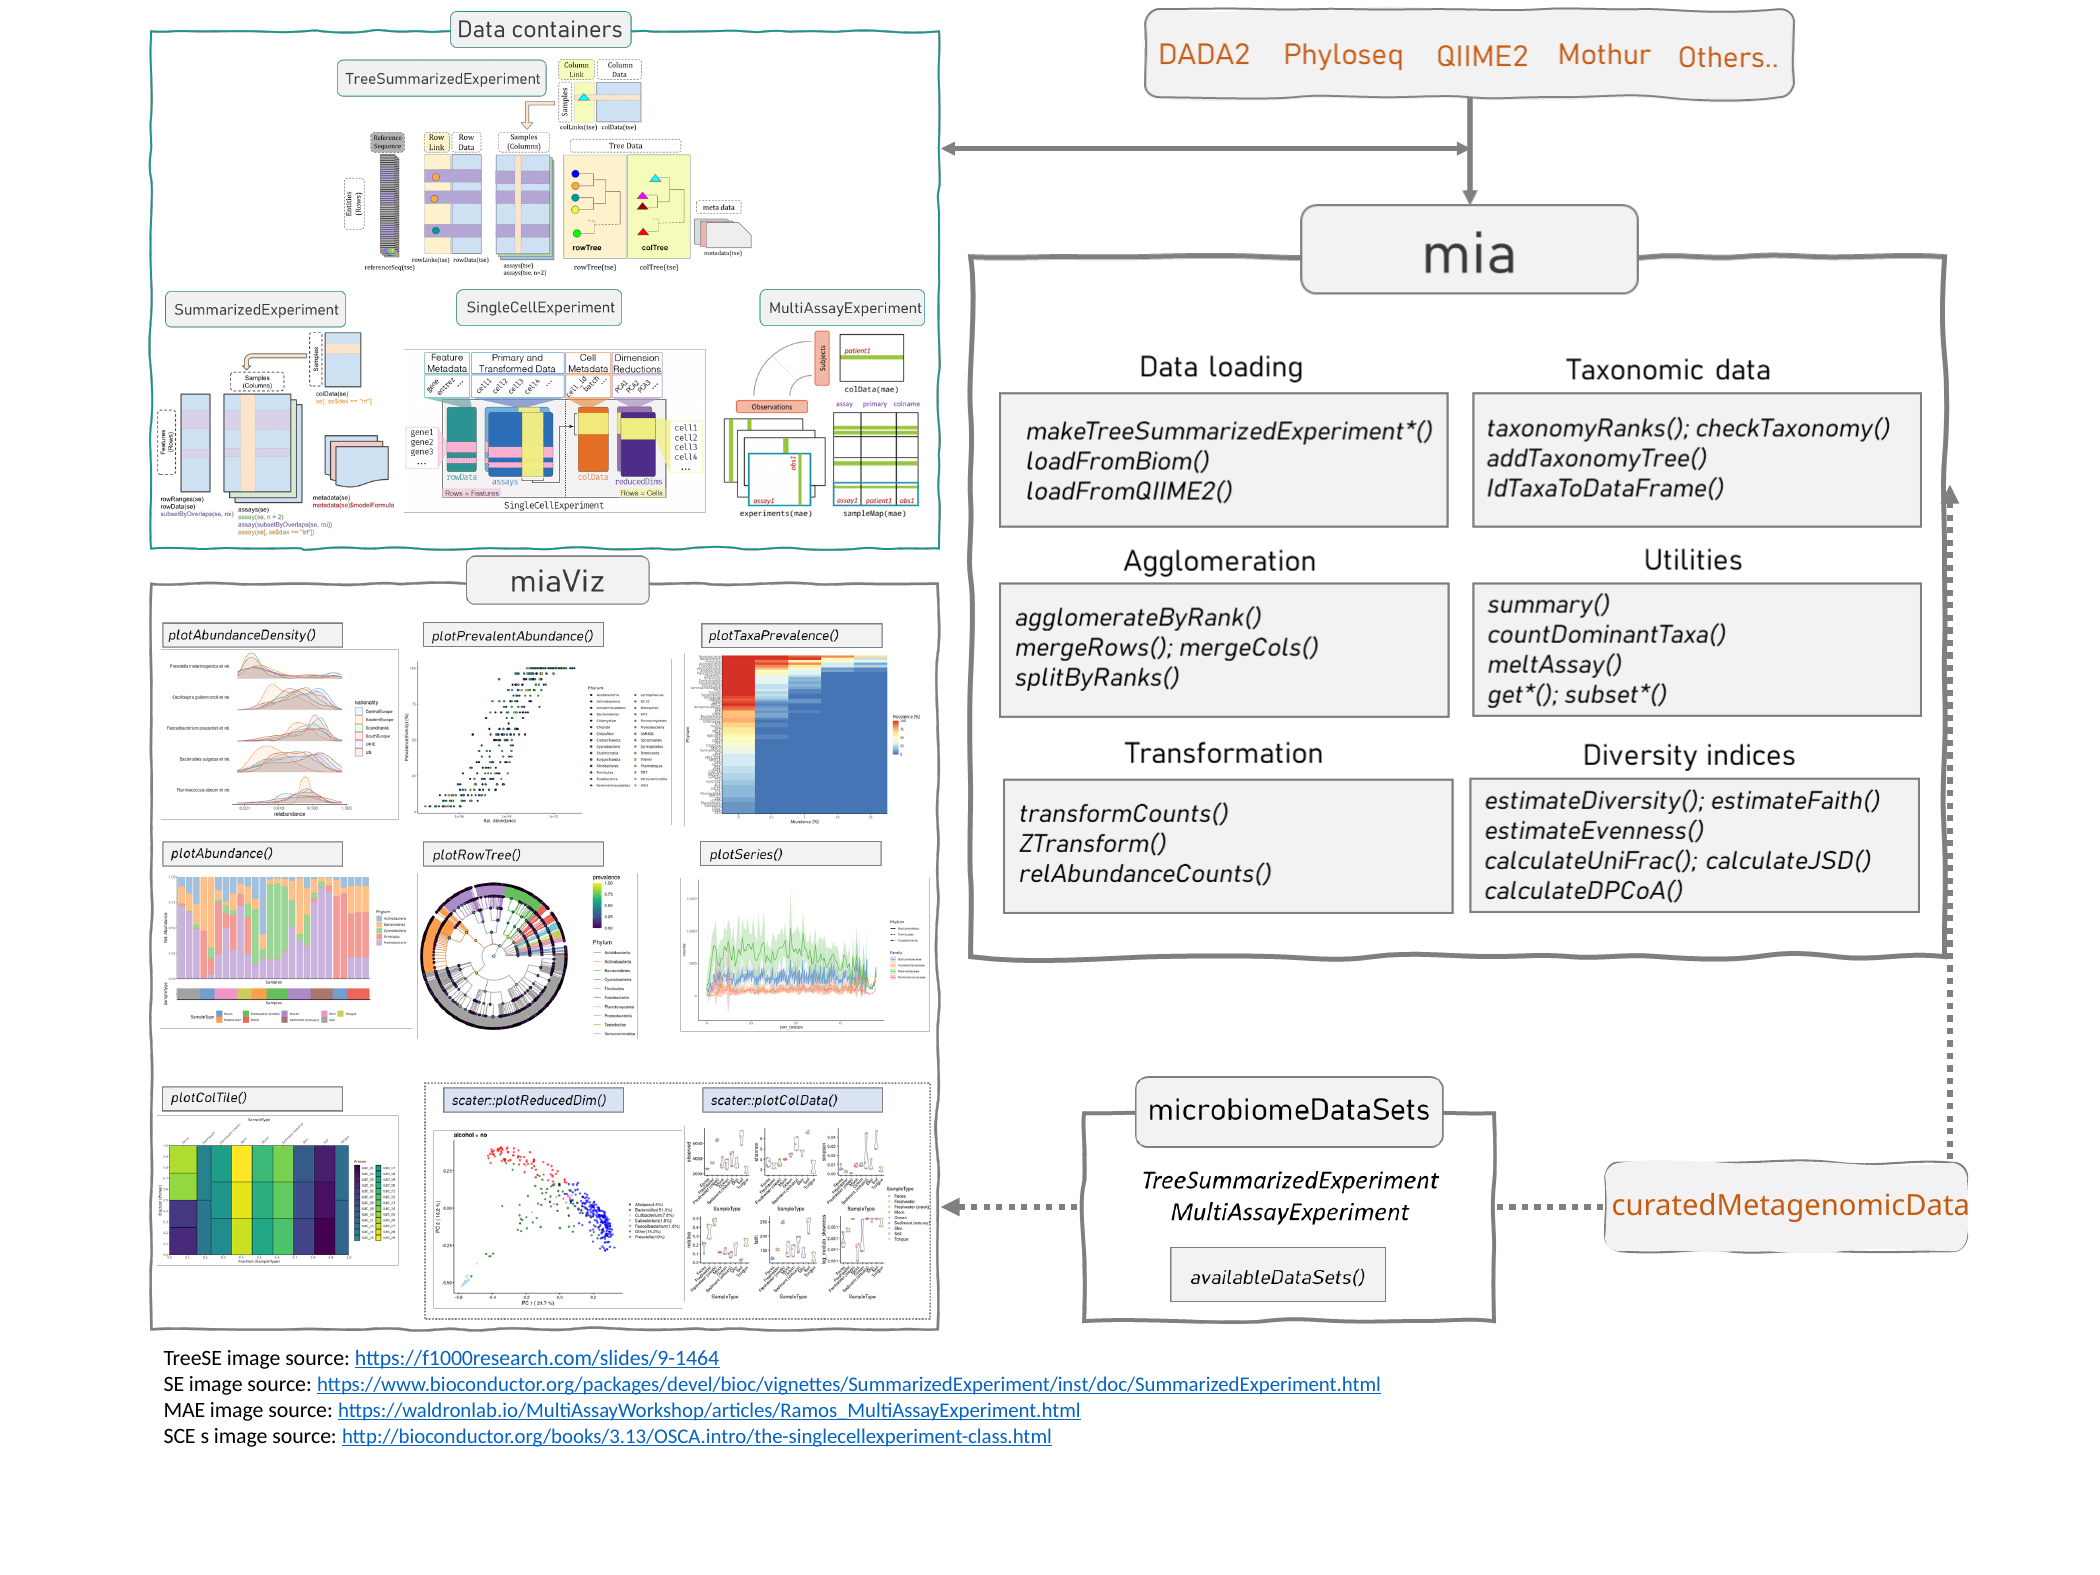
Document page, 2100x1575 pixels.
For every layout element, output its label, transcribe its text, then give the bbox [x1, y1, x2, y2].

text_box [941, 484, 1950, 1207]
picture [148, 6, 941, 1332]
picture [966, 6, 1950, 963]
picture [1079, 1076, 1497, 1324]
text_box TreeSE image source: https://f1000research.com/slides/9-1464 SE image source: https://www.bioconductor.org/packages/devel/bioc/vignettes/SummarizedExperiment/inst/doc/SummarizedExperiment.html MAE image source: https://waldronlab.io/MultiAssayWorkshop/articles/Ramos_MultiAssayExperiment.html SCE s image source: http://bioconductor.org/books/3.13/OSCA.intro/the-singlecellexperiment-class.html [148, 1335, 1573, 1456]
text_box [1605, 1162, 1977, 1252]
